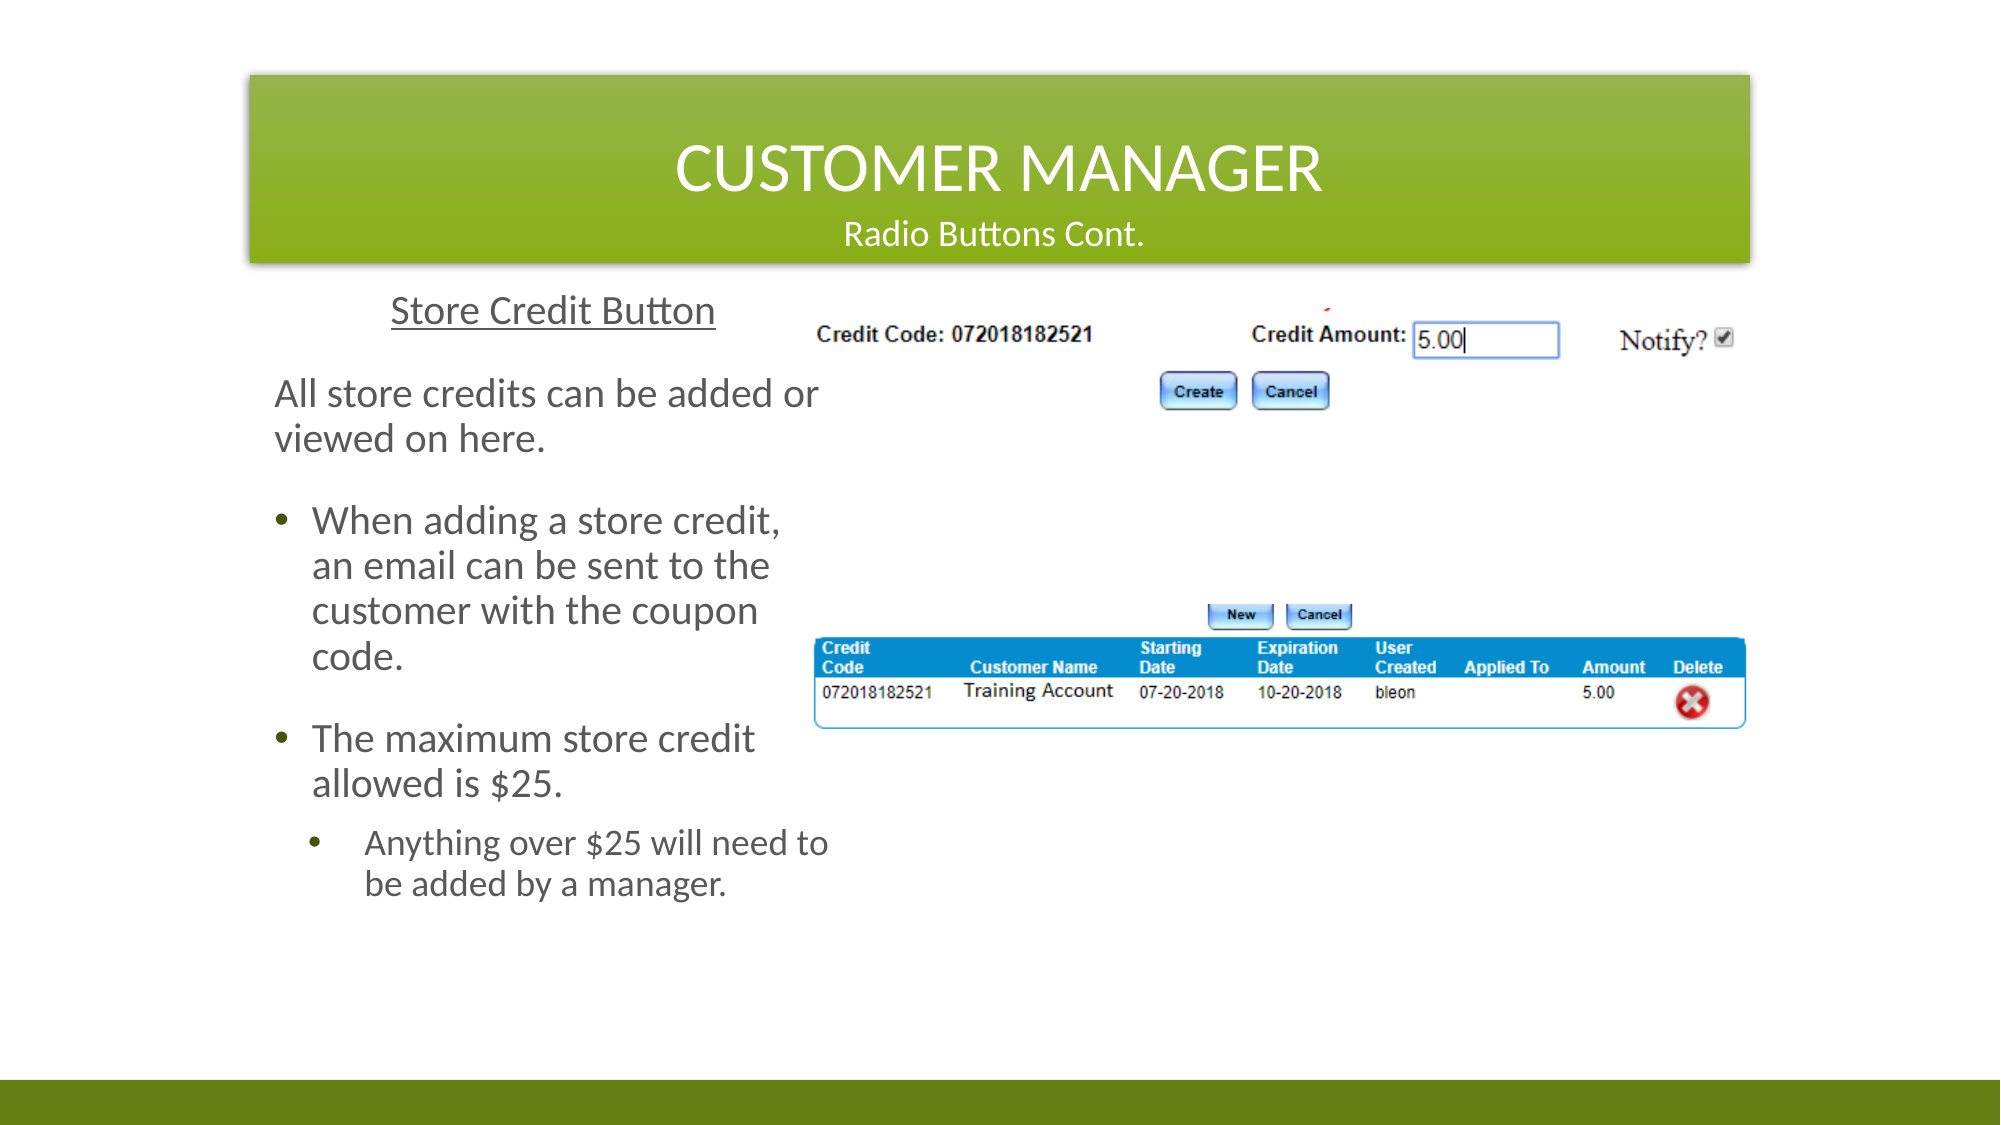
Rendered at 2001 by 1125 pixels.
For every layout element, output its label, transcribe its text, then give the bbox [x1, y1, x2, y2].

list Store Credit Button All store credits can be added or viewed on here. When adding a store credit, an email can be sent to the customer with the coupon code. The maximum store credit allowed is $25. Anything over $25 will need to be added by a manager. [251, 281, 848, 1014]
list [808, 308, 1750, 417]
text_box Radio Buttons Cont. [828, 201, 1306, 262]
title Customer Manager [249, 75, 1750, 263]
picture [806, 604, 1749, 736]
